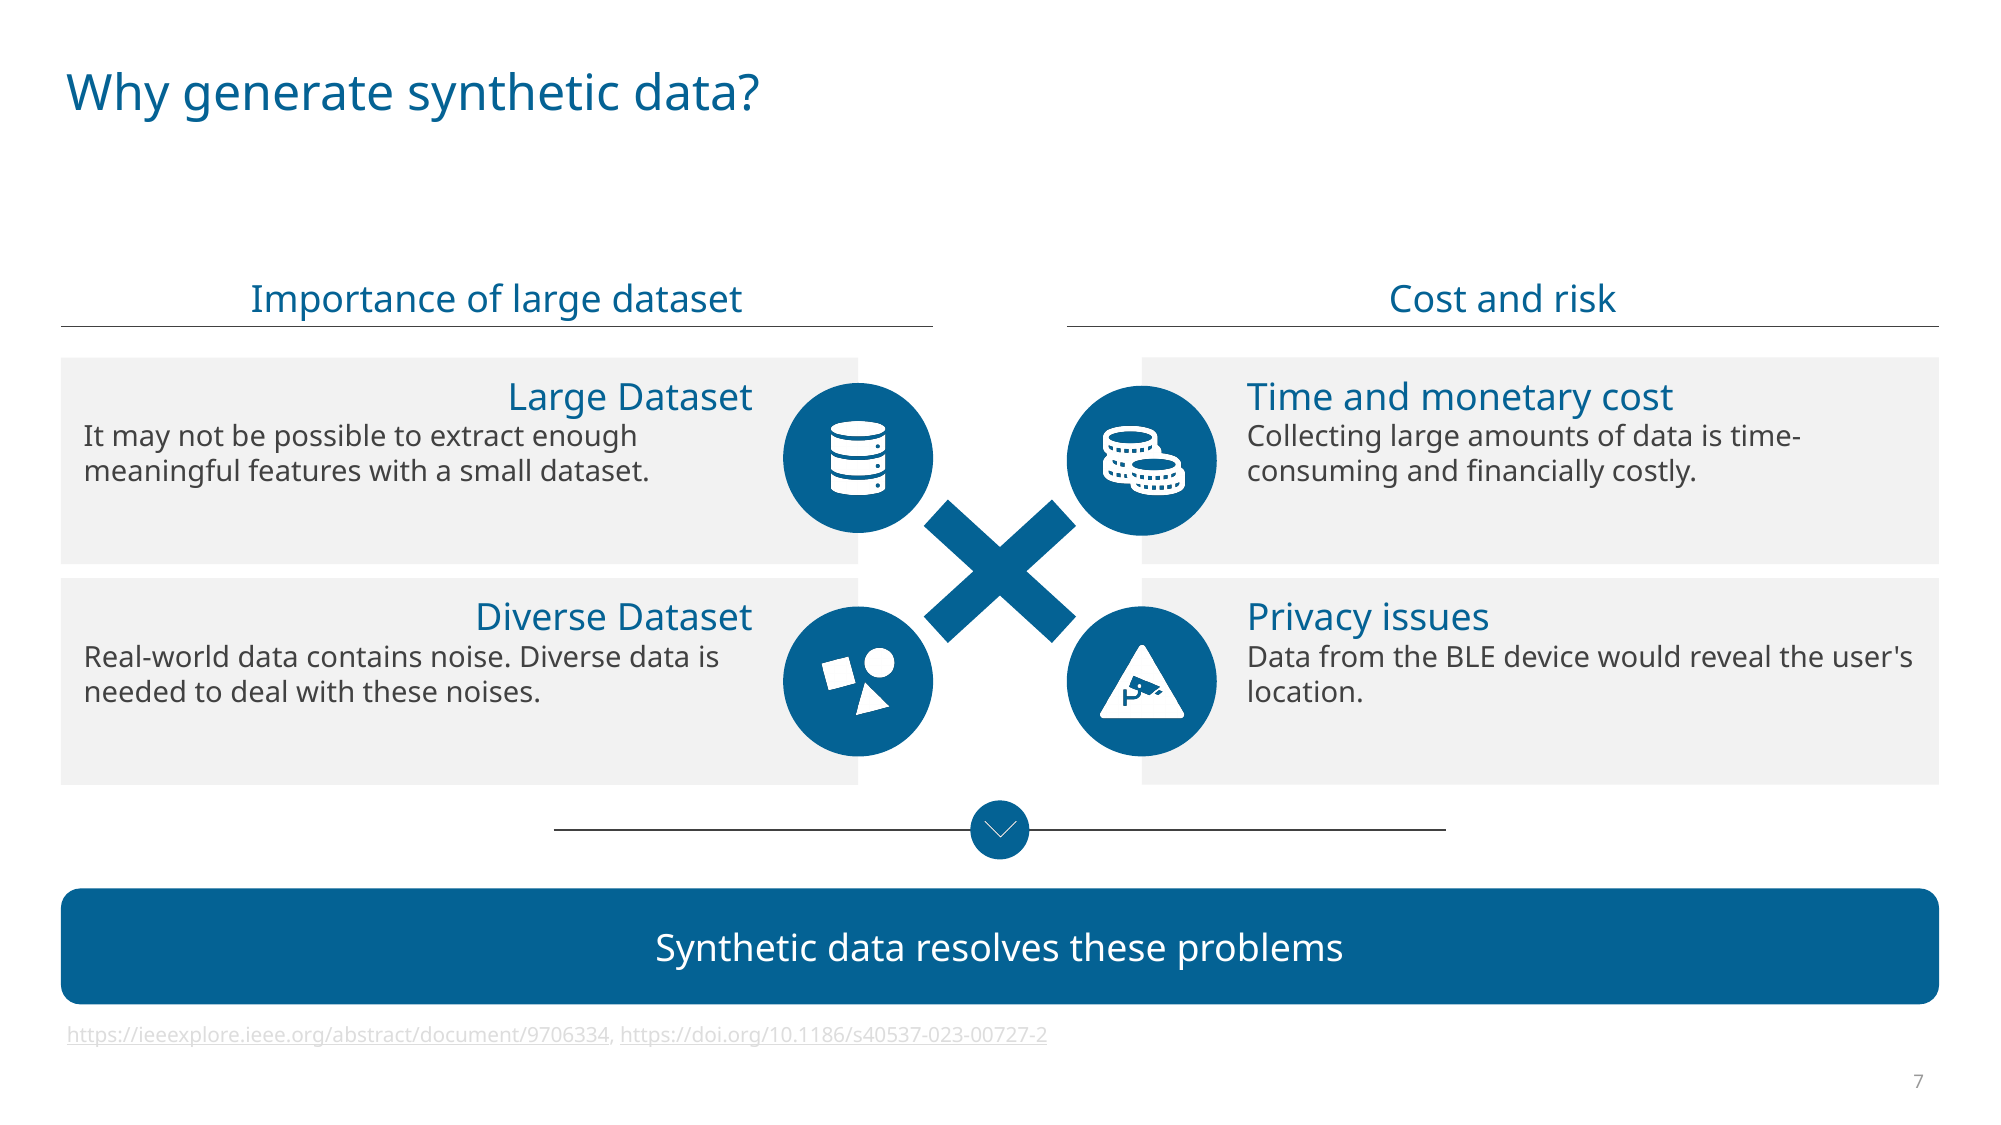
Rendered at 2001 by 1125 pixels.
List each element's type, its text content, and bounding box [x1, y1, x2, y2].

text_box Large Dataset It may not be possible to extract enough meaningful features with a small dataset. [60, 357, 859, 565]
text_box https://ieeexplore.ieee.org/abstract/document/9706334, https://doi.org/10.1186/s40537-023-00727-2 [60, 1014, 1891, 1113]
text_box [1066, 385, 1217, 536]
text_box [929, 498, 1067, 645]
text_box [783, 606, 934, 757]
text_box Privacy issues Data from the BLE device would reveal the user's location. [1141, 578, 1939, 785]
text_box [1066, 606, 1217, 757]
text_box Cost and risk [1066, 190, 1939, 326]
slide_number 7 [1845, 1042, 1940, 1103]
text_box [553, 800, 1447, 860]
text_box Synthetic data resolves these problems [59, 887, 1941, 1006]
text_box Time and monetary cost Collecting large amounts of data is time-consuming and financially costly. [1141, 357, 1939, 565]
text_box Diverse Dataset Real-world data contains noise. Diverse data is needed to deal with these noises. [60, 578, 859, 785]
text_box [783, 382, 934, 533]
text_box Importance of large dataset [60, 190, 934, 326]
title Why generate synthetic data? [60, 61, 1940, 129]
